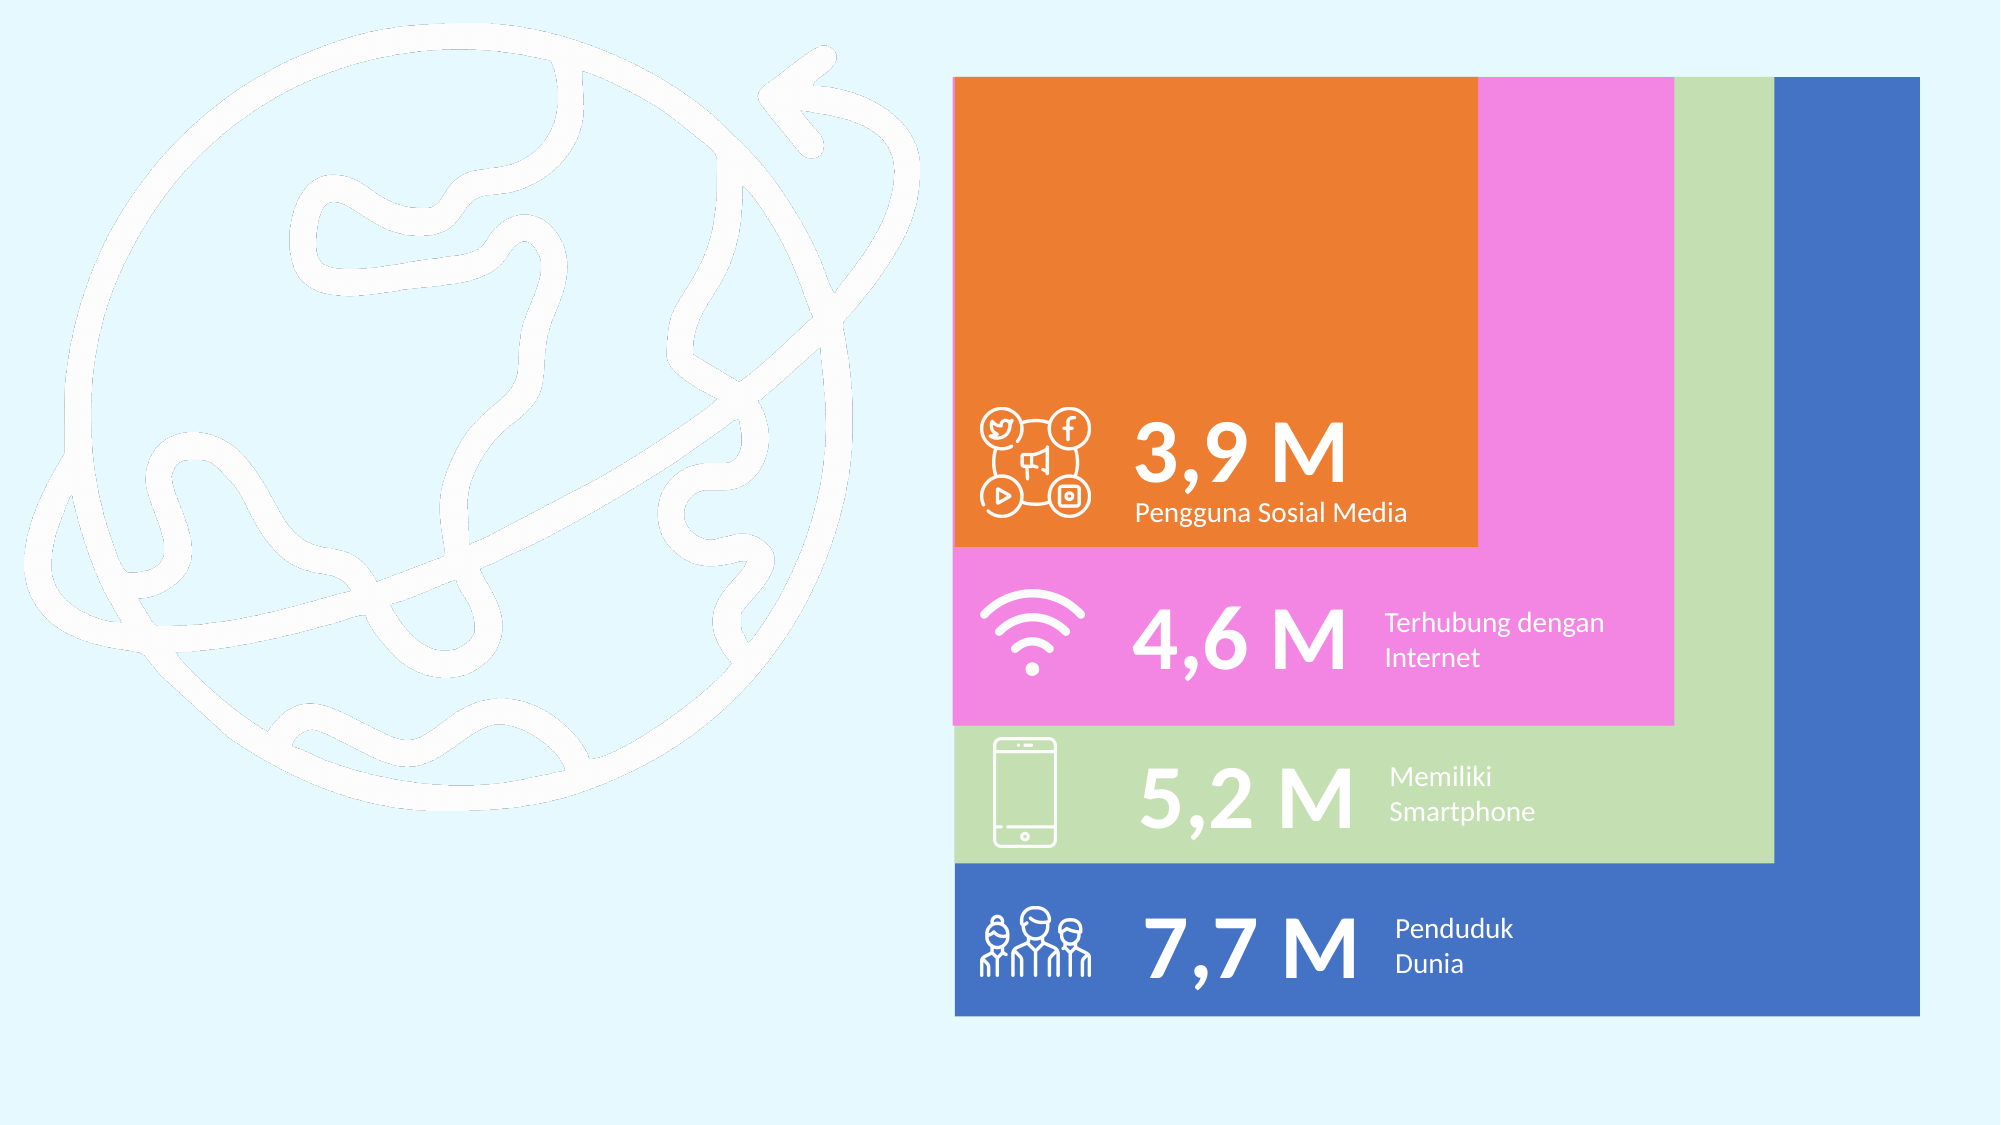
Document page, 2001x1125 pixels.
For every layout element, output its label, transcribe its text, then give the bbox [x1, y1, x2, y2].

text_box [954, 76, 1479, 547]
text_box 7,7 M [1127, 879, 1422, 1005]
picture [979, 589, 1085, 676]
picture [992, 737, 1057, 848]
text_box Penduduk Dunia [1380, 901, 1555, 987]
text_box Memiliki Smartphone [1374, 750, 1752, 835]
text_box 3,9 M [1117, 383, 1410, 509]
text_box 5,2 M [1124, 729, 1416, 855]
picture [979, 905, 1091, 978]
text_box Terhubung dengan Internet [1369, 595, 1748, 681]
picture [979, 406, 1092, 519]
text_box [952, 77, 1675, 726]
picture [24, 23, 920, 811]
text_box [954, 76, 1775, 864]
text_box [954, 77, 1920, 1017]
text_box Pengguna Sosial Media [1120, 485, 1498, 536]
text_box 4,6 M [1117, 570, 1410, 696]
